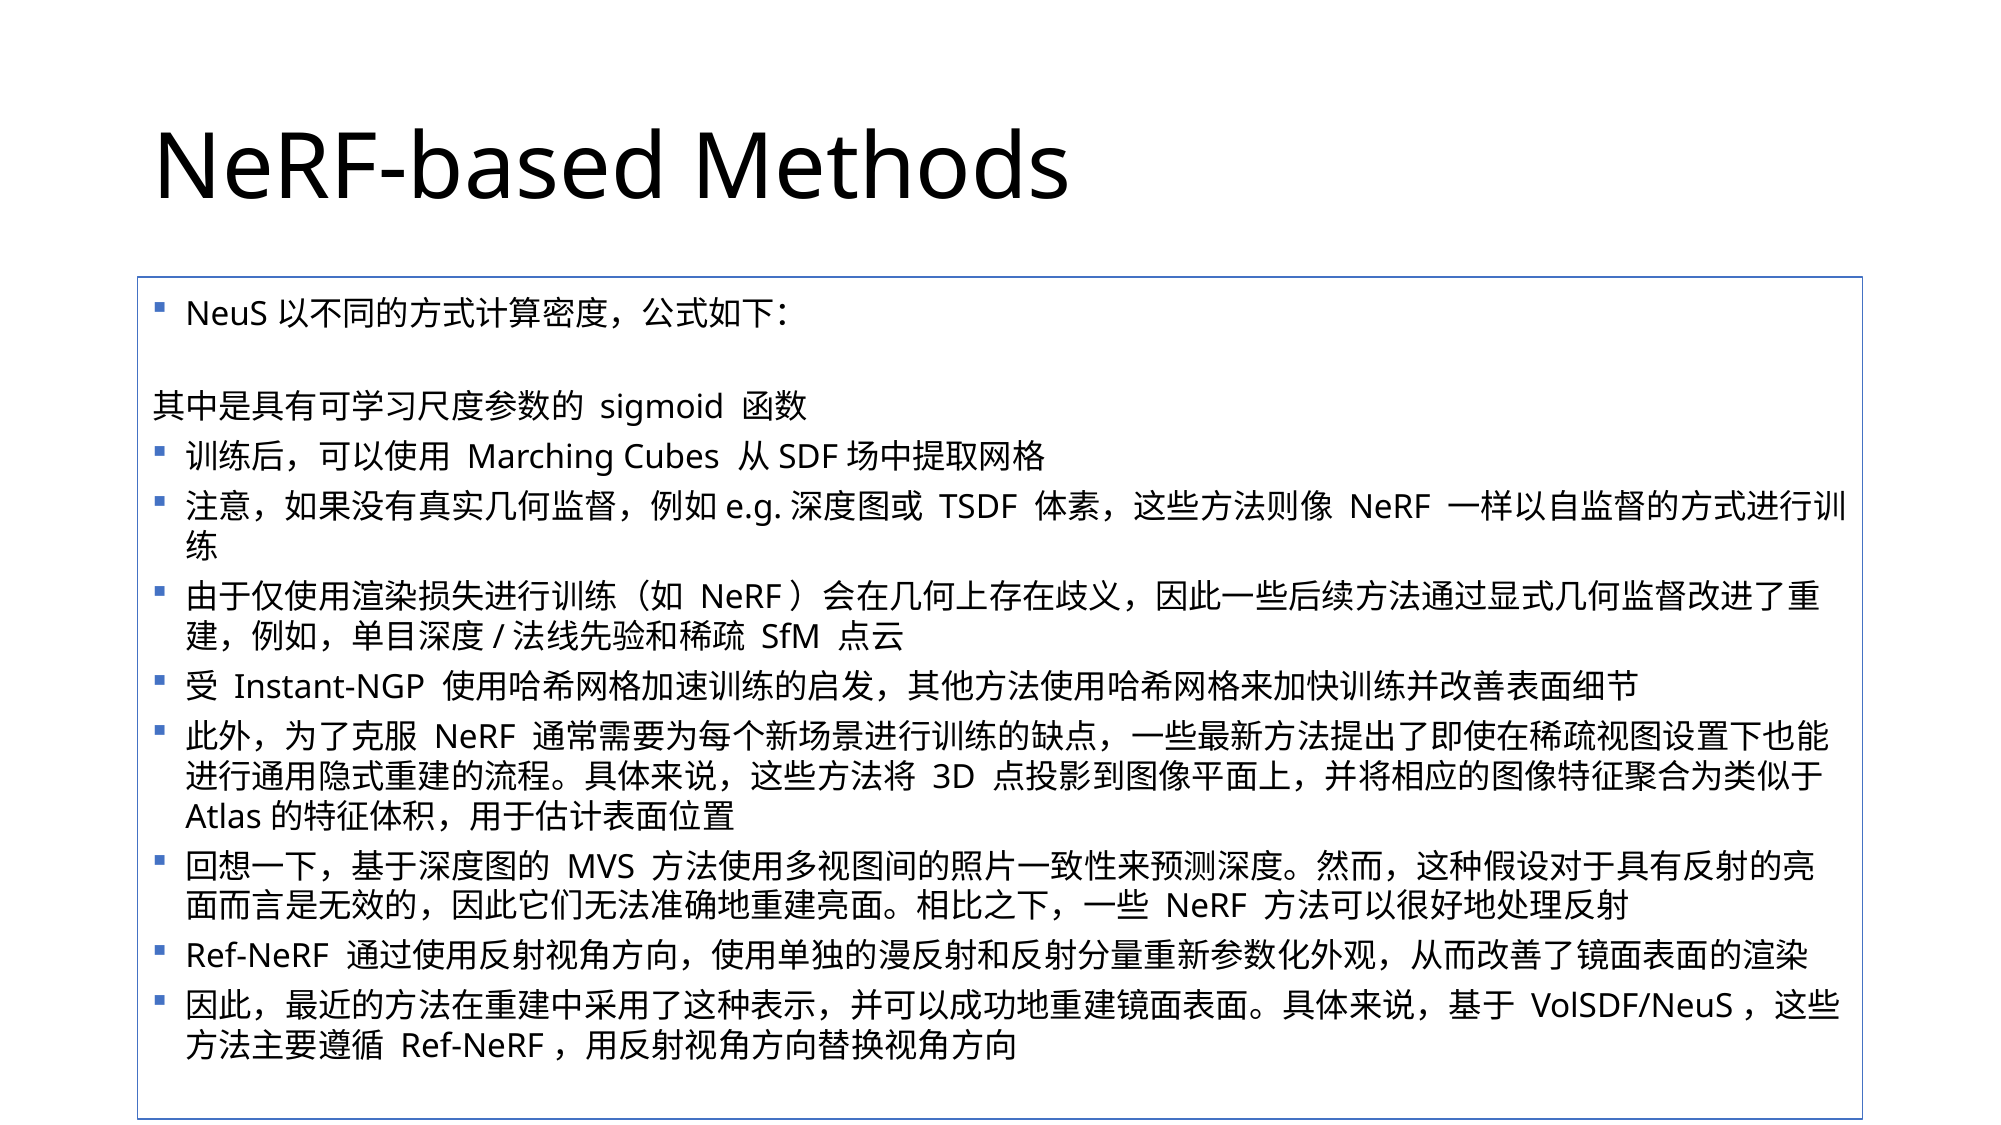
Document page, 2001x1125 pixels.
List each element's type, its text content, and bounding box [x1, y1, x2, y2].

title NeRF-based Methods [137, 59, 1863, 276]
